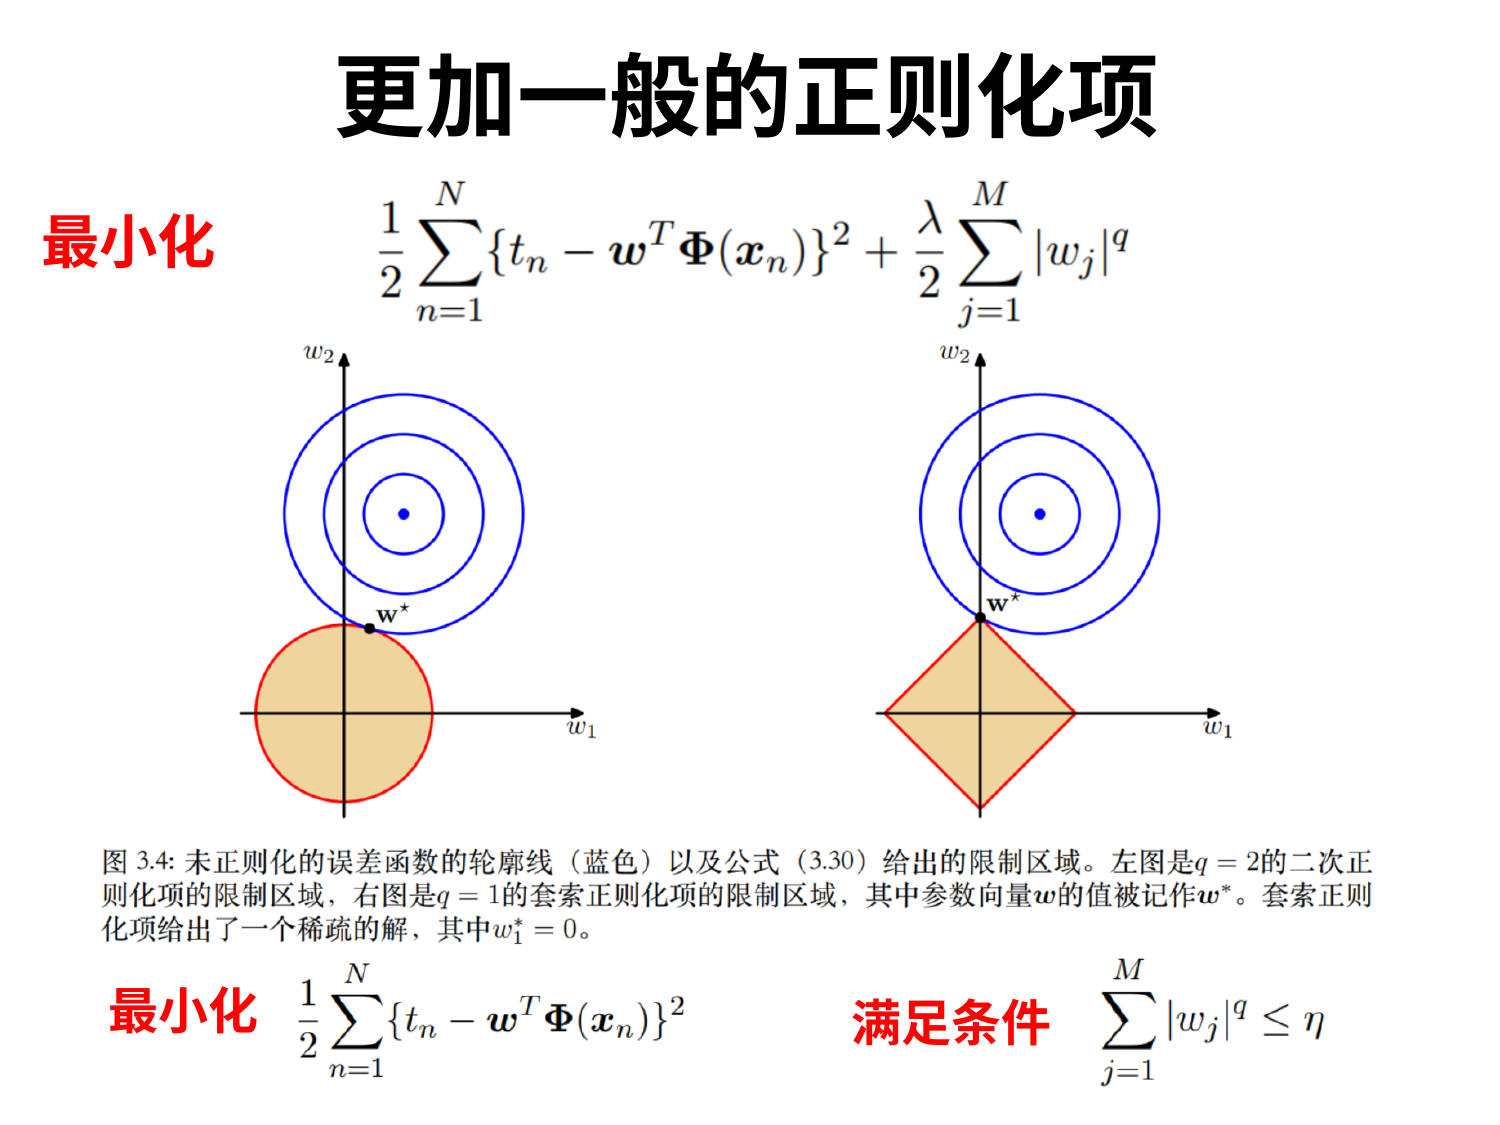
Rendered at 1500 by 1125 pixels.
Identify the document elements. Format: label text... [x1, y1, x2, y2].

picture [1077, 948, 1348, 1097]
title 更加⼀般的正则化项 [82, 0, 1432, 188]
text_box 满足条件 [836, 984, 1072, 1060]
picture [93, 165, 1392, 947]
text_box 最⼩化 [26, 197, 320, 283]
picture [292, 948, 690, 1093]
text_box 最⼩化 [93, 972, 287, 1048]
